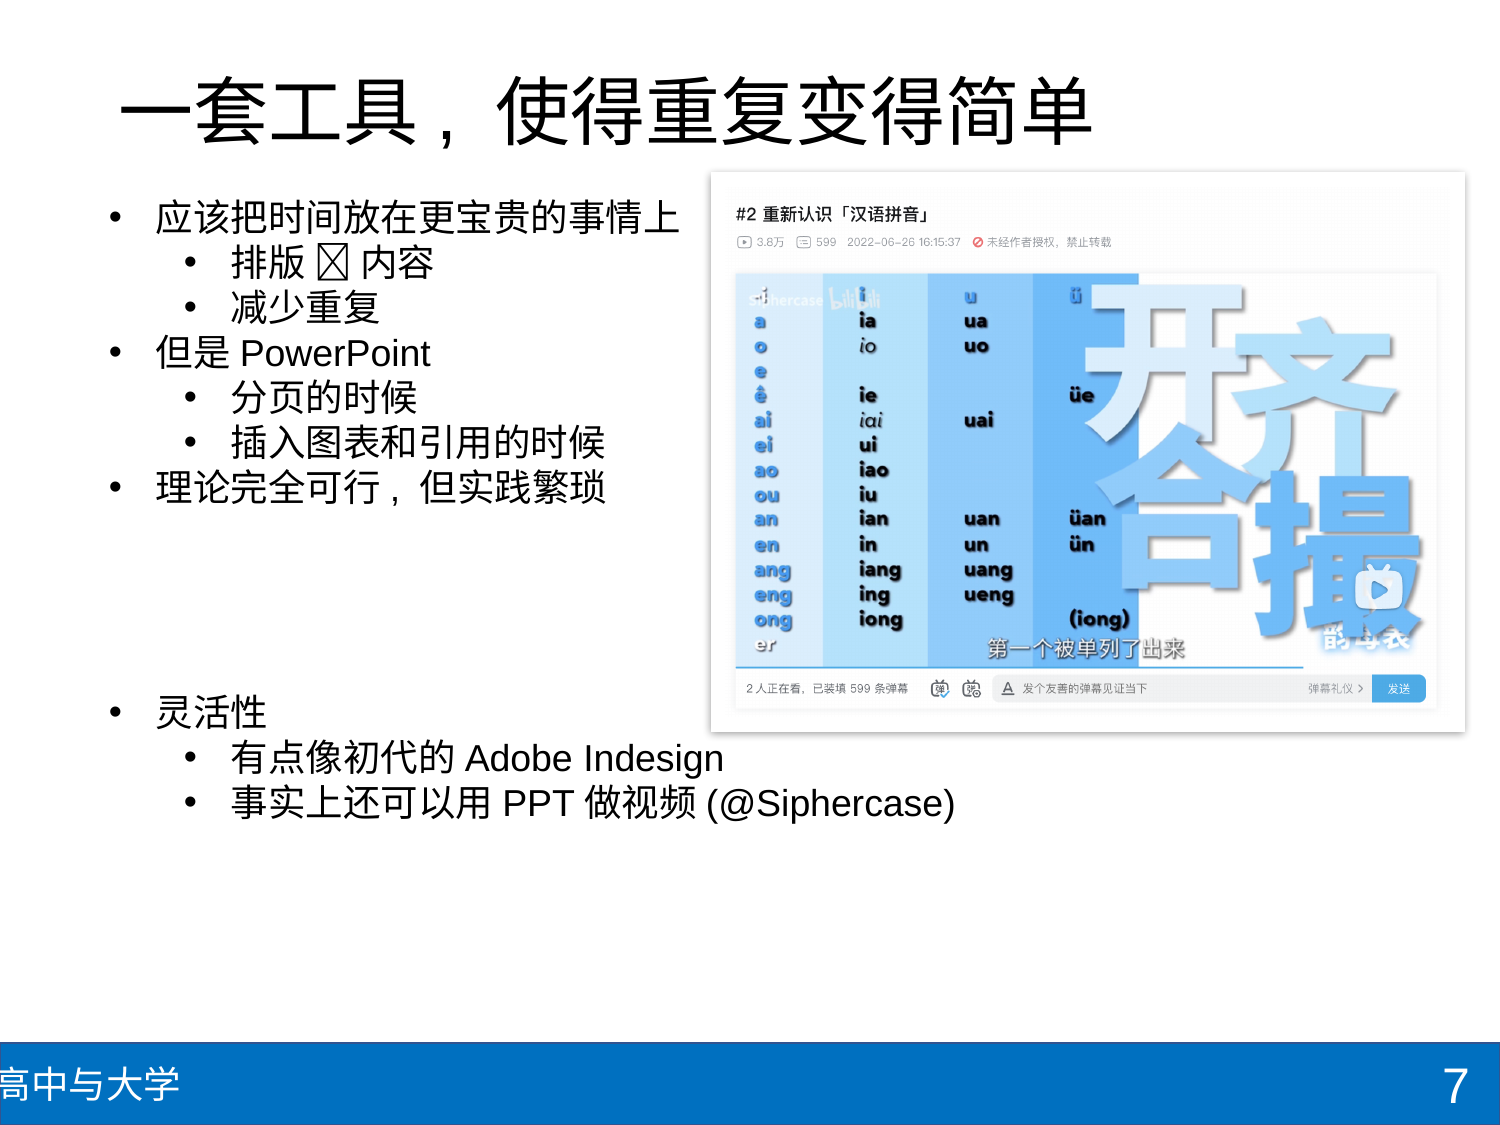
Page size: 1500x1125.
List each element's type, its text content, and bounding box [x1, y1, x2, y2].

picture [725, 186, 1451, 718]
slide_number 7 [1147, 1054, 1485, 1114]
title 一套工具, 使得重复变得简单 [103, 59, 1397, 171]
text_box 应该把时间放在更宝贵的事情上 排版  内容 减少重复 但是PowerPoint 分页的时候 插入图表和引用的时候 理论完全可行, 但实践繁琐 灵活性 有点像初代的Adobe Indesign 事实上还可以用PPT做视频(@Siphercase) [94, 186, 971, 832]
